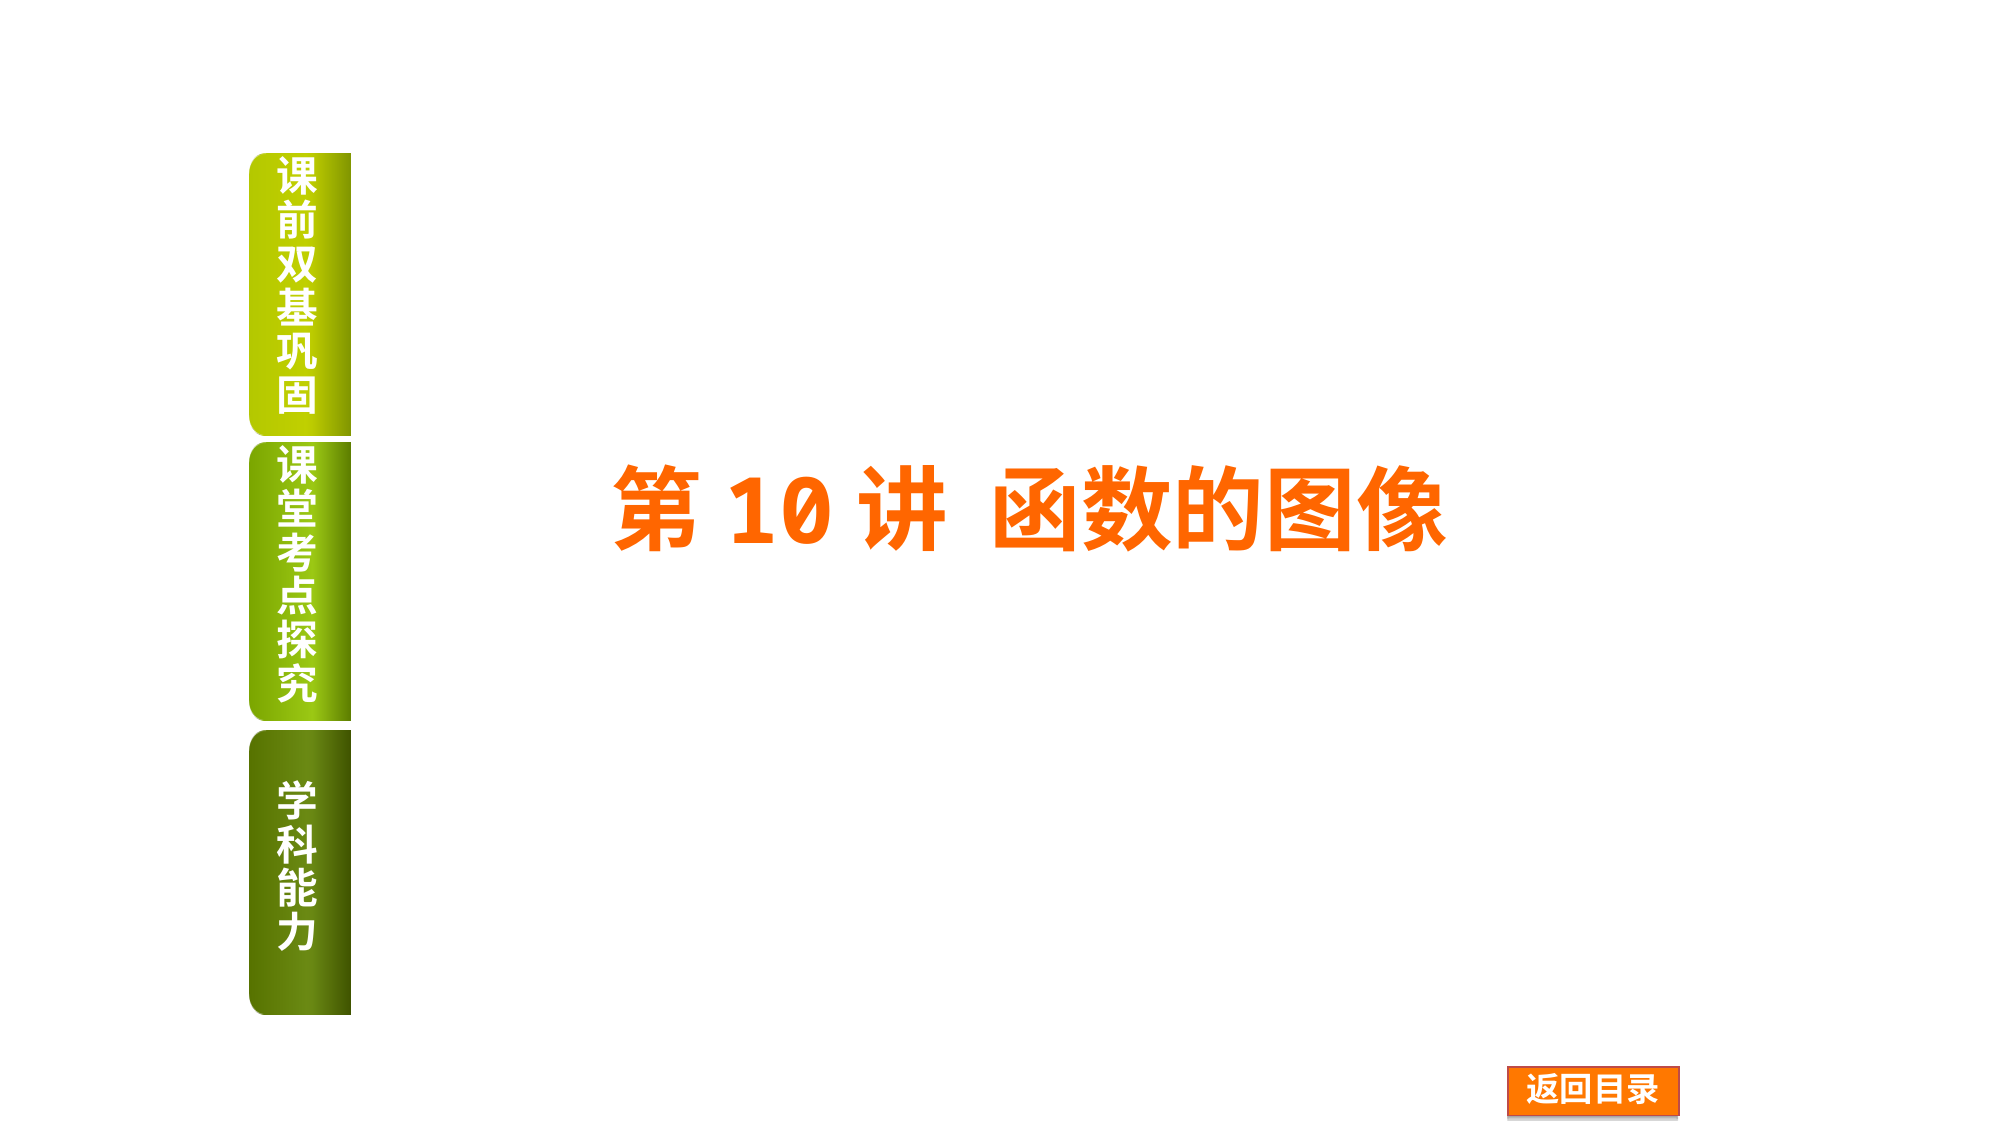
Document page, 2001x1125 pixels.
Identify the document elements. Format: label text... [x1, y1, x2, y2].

text_box 第10讲 函数的图像 [397, 444, 1662, 569]
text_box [249, 148, 351, 437]
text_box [249, 437, 351, 722]
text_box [249, 730, 351, 1064]
text_box 返回目录 [1507, 1066, 1679, 1116]
